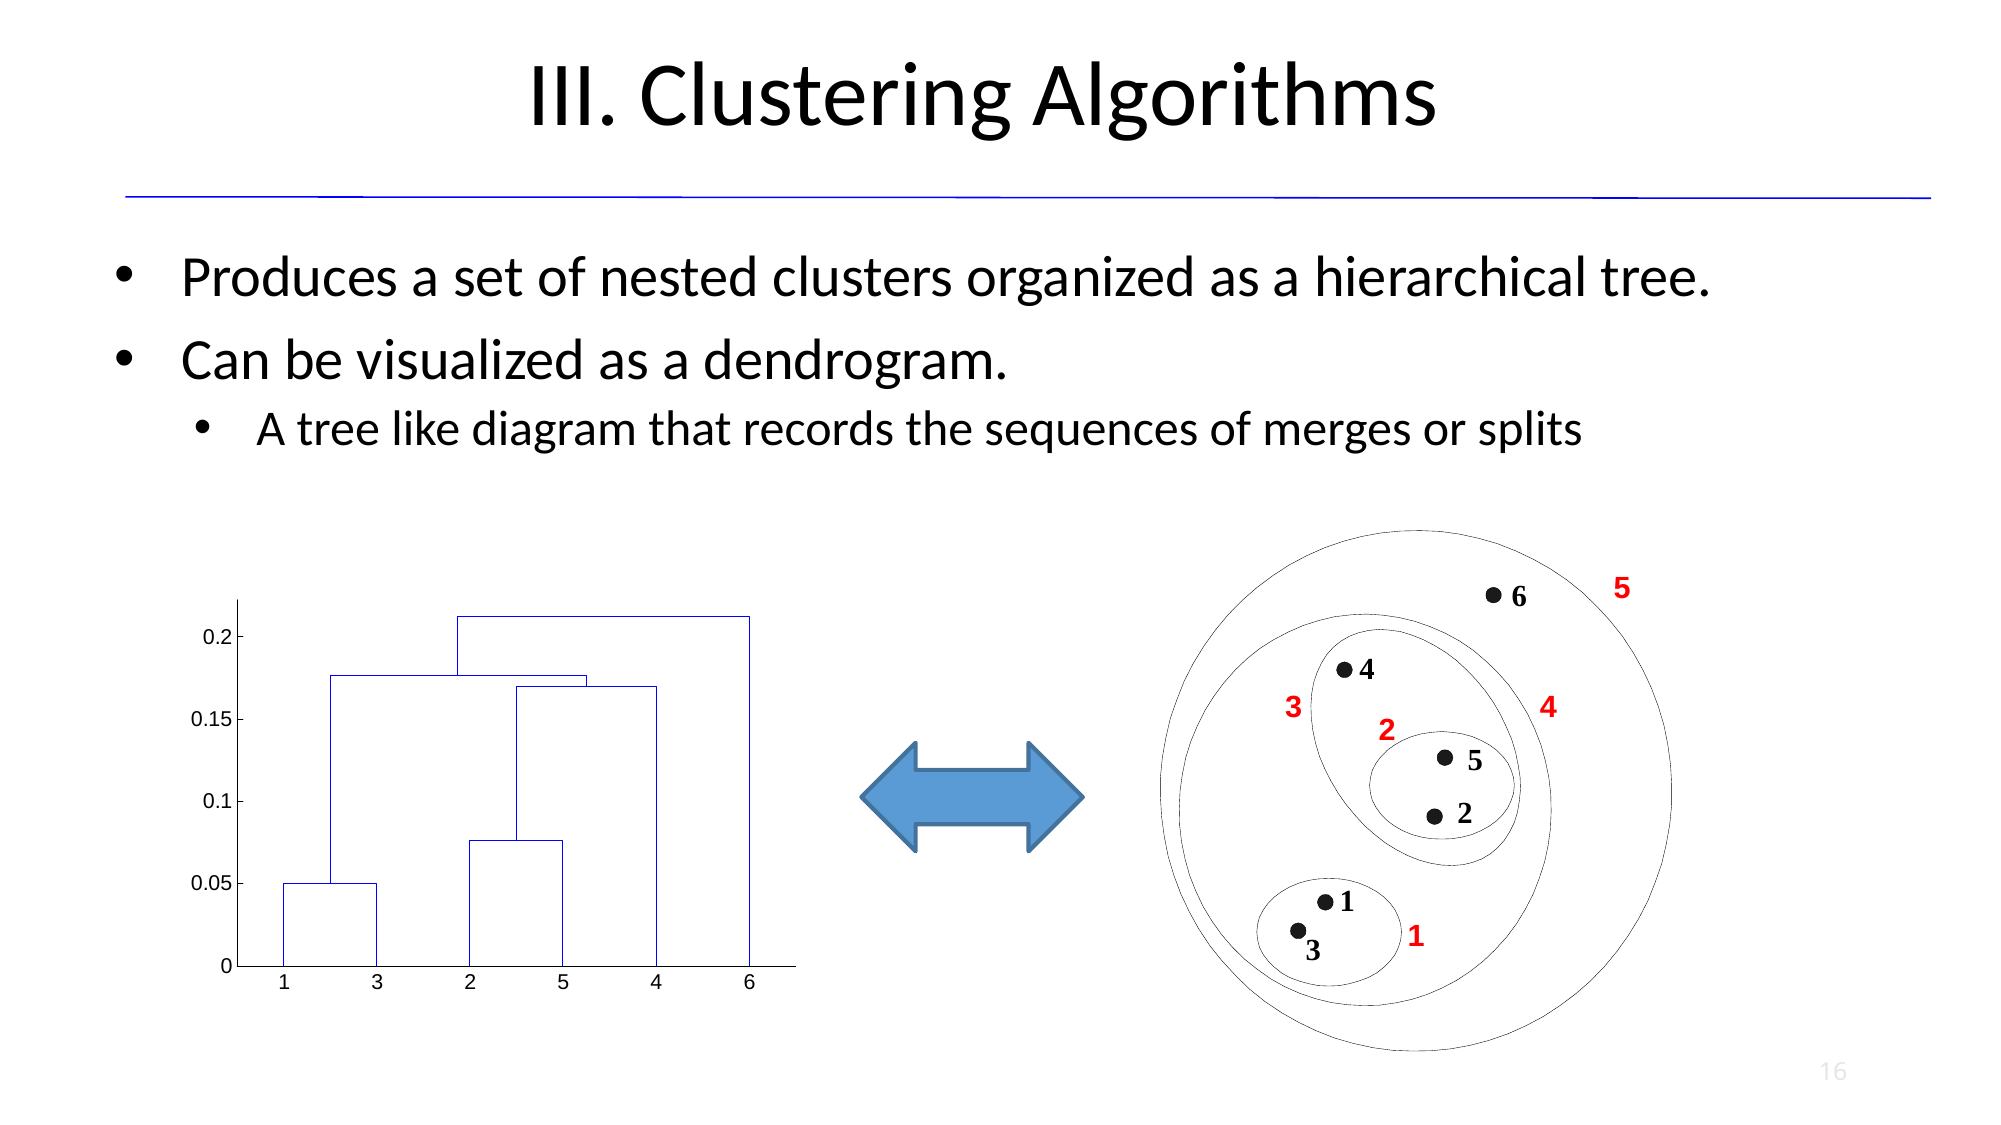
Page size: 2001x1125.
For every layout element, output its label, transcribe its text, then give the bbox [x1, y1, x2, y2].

picture [144, 566, 865, 1016]
list Produces a set of nested clusters organized as a hierarchical tree. Can be visualized as a dendrogram. A tree like diagram that records the sequences of merges or splits [91, 238, 1923, 519]
slide_number 16 [1412, 1042, 1863, 1103]
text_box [1143, 514, 1688, 1068]
text_box [869, 740, 1085, 854]
text_box III. Clustering Algorithms [131, 15, 1857, 153]
